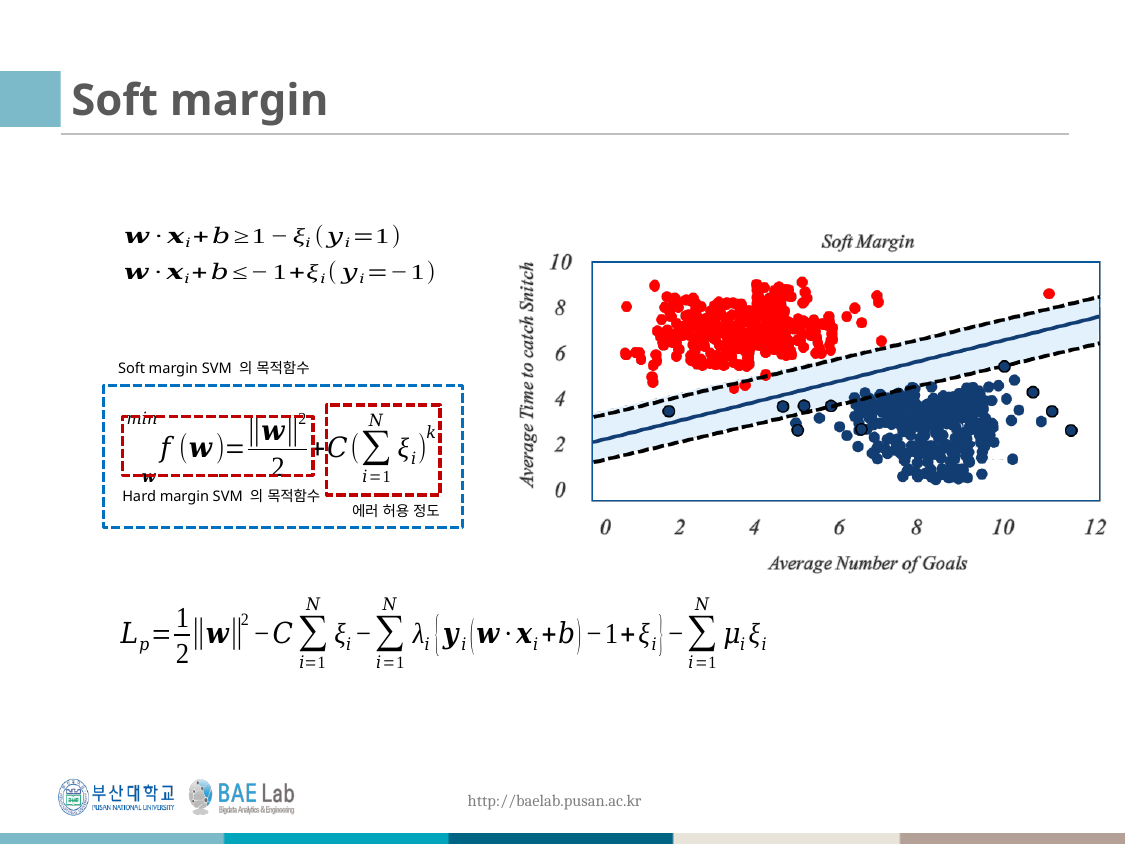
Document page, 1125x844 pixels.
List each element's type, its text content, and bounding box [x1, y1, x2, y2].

text_box [325, 403, 442, 497]
text_box [102, 383, 465, 530]
text_box Soft margin SVM 의 목적함수 [103, 351, 325, 384]
picture [55, 775, 175, 819]
picture [0, 833, 448, 844]
picture [507, 186, 1123, 579]
text_box 에러 허용 정도 [337, 494, 455, 528]
picture [186, 776, 300, 816]
picture [673, 833, 1125, 844]
title Soft margin [56, 71, 1069, 125]
